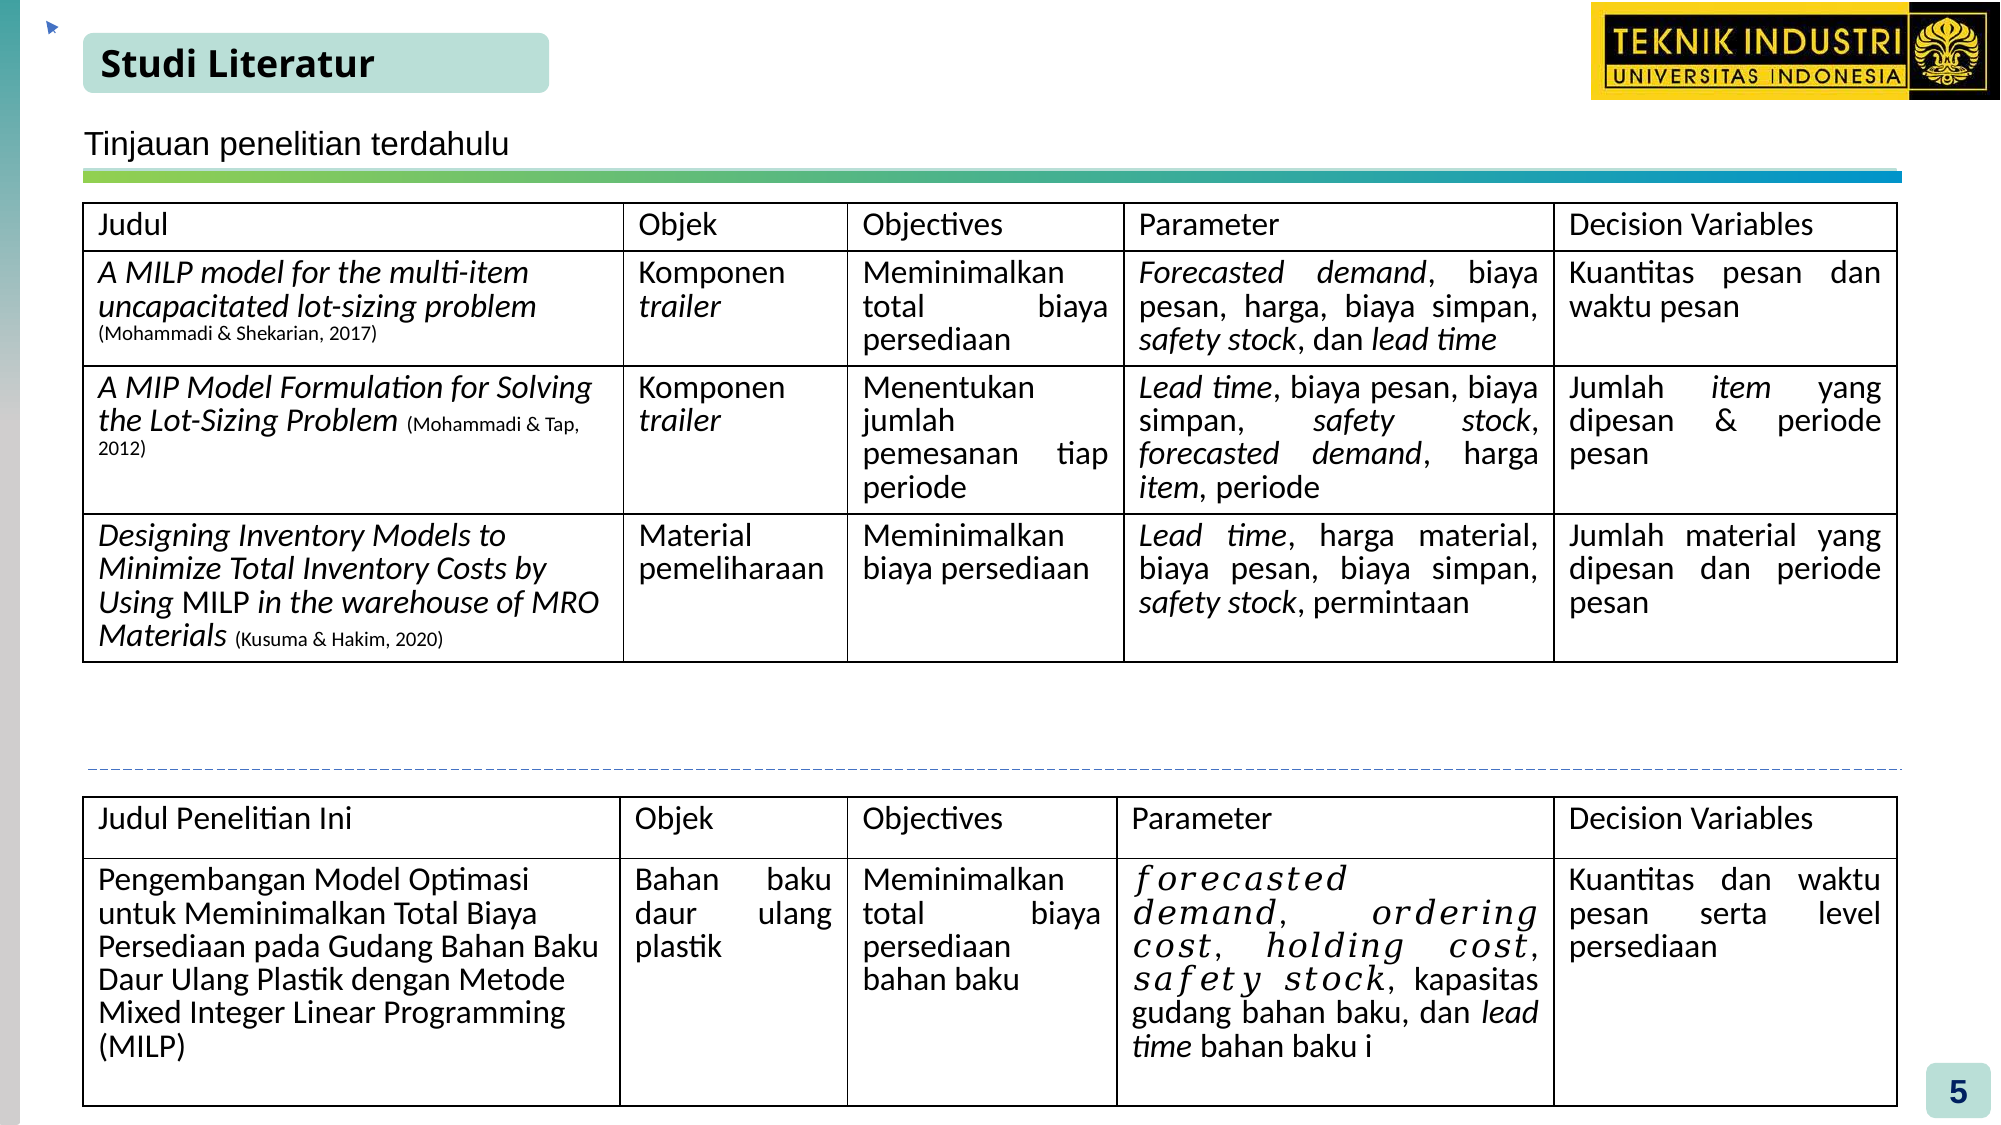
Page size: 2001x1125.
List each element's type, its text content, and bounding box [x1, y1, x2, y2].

picture [1591, 2, 2000, 100]
table_cell Komponen trailer [624, 252, 847, 365]
table_header Decision Variables [1555, 204, 1896, 250]
text_box [63, 188, 664, 226]
table_cell Kuantitas dan waktu pesan serta level persediaan [1555, 859, 1896, 1105]
table_cell A MILP model for the multi-item uncapacitated lot-sizing problem (Mohammadi & Shekarian, 2017) [84, 252, 623, 365]
table_cell Kuantitas pesan dan waktu pesan [1555, 252, 1896, 365]
table_cell Menentukan jumlah pemesanan tiap periode [848, 367, 1123, 513]
table_cell Bahan baku daur ulang plastik [621, 859, 847, 1105]
table_cell A MIP Model Formulation for Solving the Lot-Sizing Problem (Mohammadi & Tap, 2012) [84, 367, 623, 513]
text_box [82, 171, 1903, 184]
table_header Objek [624, 204, 847, 250]
table_cell Lead time, biaya pesan, biaya simpan, safety stock, forecasted demand, harga item, periode [1125, 367, 1553, 513]
table_header Objek [621, 798, 847, 858]
table_cell Designing Inventory Models to Minimize Total Inventory Costs by Using MILP in the warehouse of MRO Materials (Kusuma & Hakim, 2020) [84, 515, 623, 661]
text_box 5 [1925, 1061, 1992, 1120]
table_cell Komponen trailer [624, 367, 847, 513]
table_header Judul [84, 204, 623, 250]
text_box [46, 20, 56, 33]
table_header Objectives [848, 204, 1123, 250]
table_cell Meminimalkan total biaya persediaan [848, 252, 1123, 365]
table_cell Material pemeliharaan [624, 515, 847, 661]
table_cell 𝑓𝑜𝑟𝑒𝑐𝑎𝑠𝑡𝑒𝑑 𝑑𝑒𝑚𝑎𝑛𝑑, 𝑜𝑟𝑑𝑒𝑟𝑖𝑛𝑔 𝑐𝑜𝑠𝑡, ℎ𝑜𝑙𝑑𝑖𝑛𝑔 𝑐𝑜𝑠𝑡, 𝑠𝑎𝑓𝑒𝑡𝑦 𝑠𝑡𝑜𝑐𝑘, kapasitas gudang bahan baku, dan lead time bahan baku i [1118, 859, 1553, 1105]
table_cell Meminimalkan biaya persediaan [848, 515, 1123, 661]
table_cell Jumlah material yang dipesan dan periode pesan [1555, 515, 1896, 661]
text_box Studi Literatur [81, 31, 551, 94]
table_cell Jumlah item yang dipesan & periode pesan [1555, 367, 1896, 513]
table_header Objectives [848, 798, 1116, 858]
table_header Parameter [1125, 204, 1553, 250]
table_cell Meminimalkan total biaya persediaan bahan baku [848, 859, 1116, 1105]
text_box Tinjauan penelitian terdahulu [69, 119, 1960, 180]
table_header Decision Variables [1555, 798, 1896, 858]
table_header Parameter [1118, 798, 1553, 858]
table_cell Pengembangan Model Optimasi untuk Meminimalkan Total Biaya Persediaan pada Gudang Bahan Baku Daur Ulang Plastik dengan Metode Mixed Integer Linear Programming (MILP) [84, 859, 619, 1105]
table_header Judul Penelitian Ini [84, 798, 619, 858]
text_box [0, 0, 22, 1125]
table_cell Forecasted demand, biaya pesan, harga, biaya simpan, safety stock, dan lead time [1125, 252, 1553, 365]
table_cell Lead time, harga material, biaya pesan, biaya simpan, safety stock, permintaan [1125, 515, 1553, 661]
